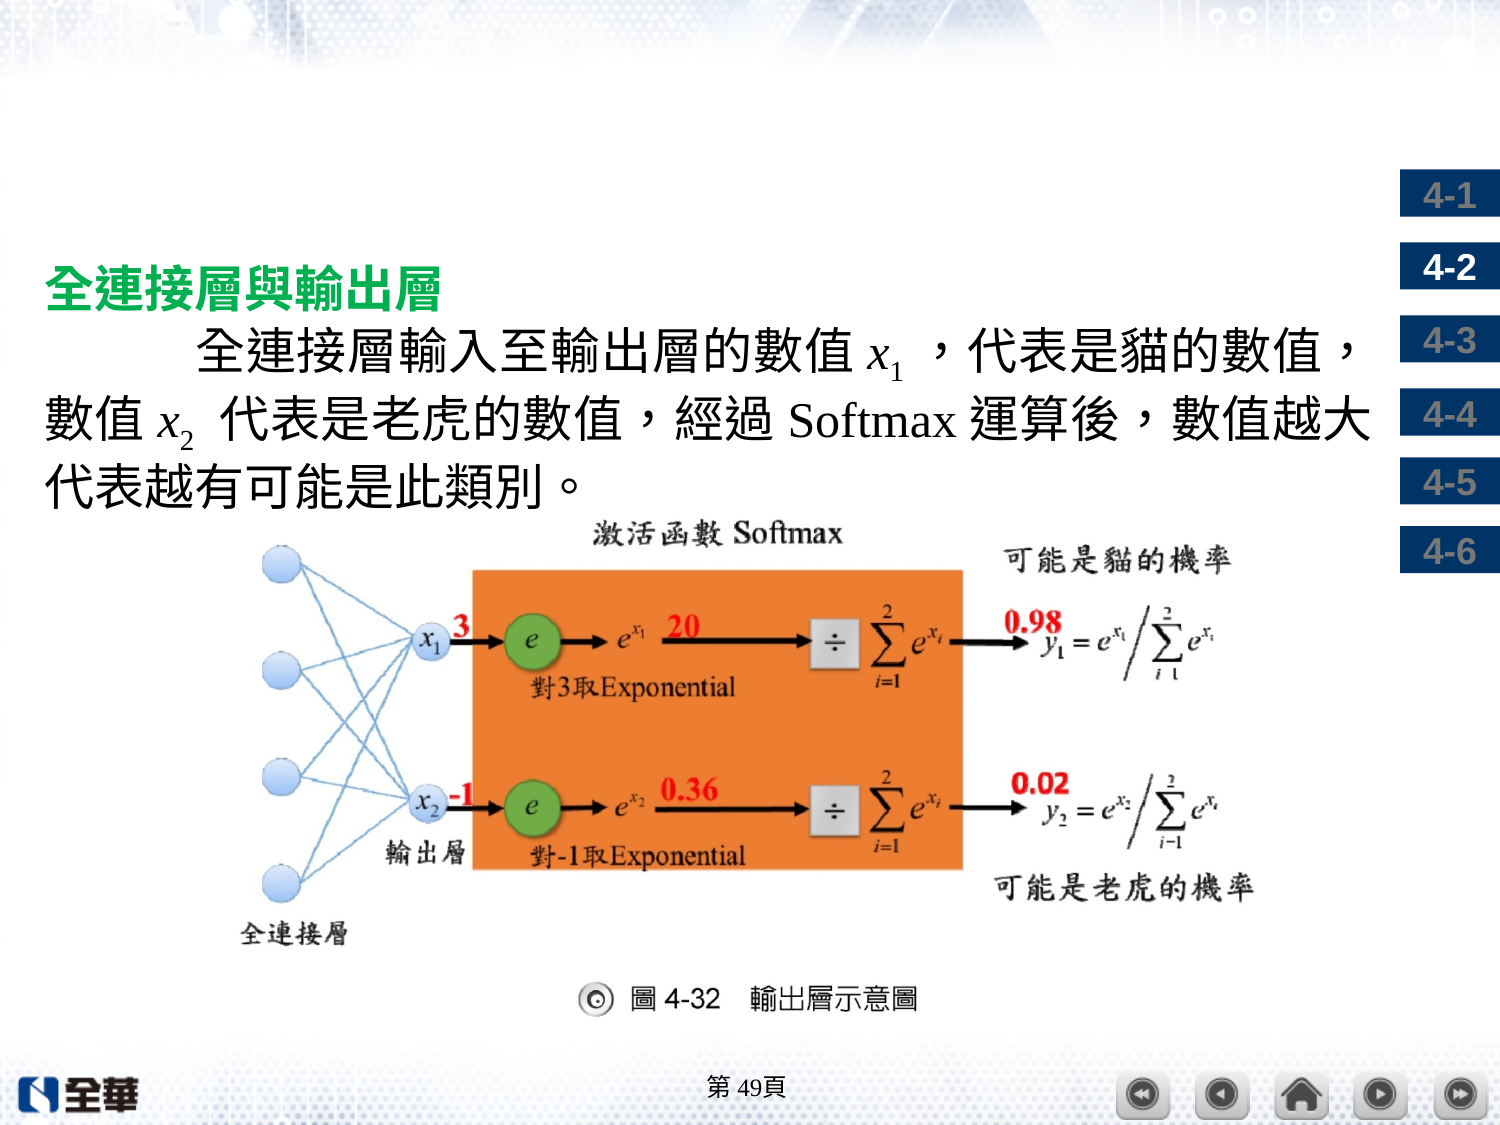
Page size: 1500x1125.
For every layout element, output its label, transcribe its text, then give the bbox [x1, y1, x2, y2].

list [229, 479, 1286, 1029]
text_box 全連接層與輸出層 全連接層輸入至輸出層的數值x1，代表是貓的數值，數值x2 代表是老虎的數值，經過Softmax運算後，數值越大代表越有可能是此類別。 [29, 220, 1388, 516]
picture [0, 0, 1500, 1125]
